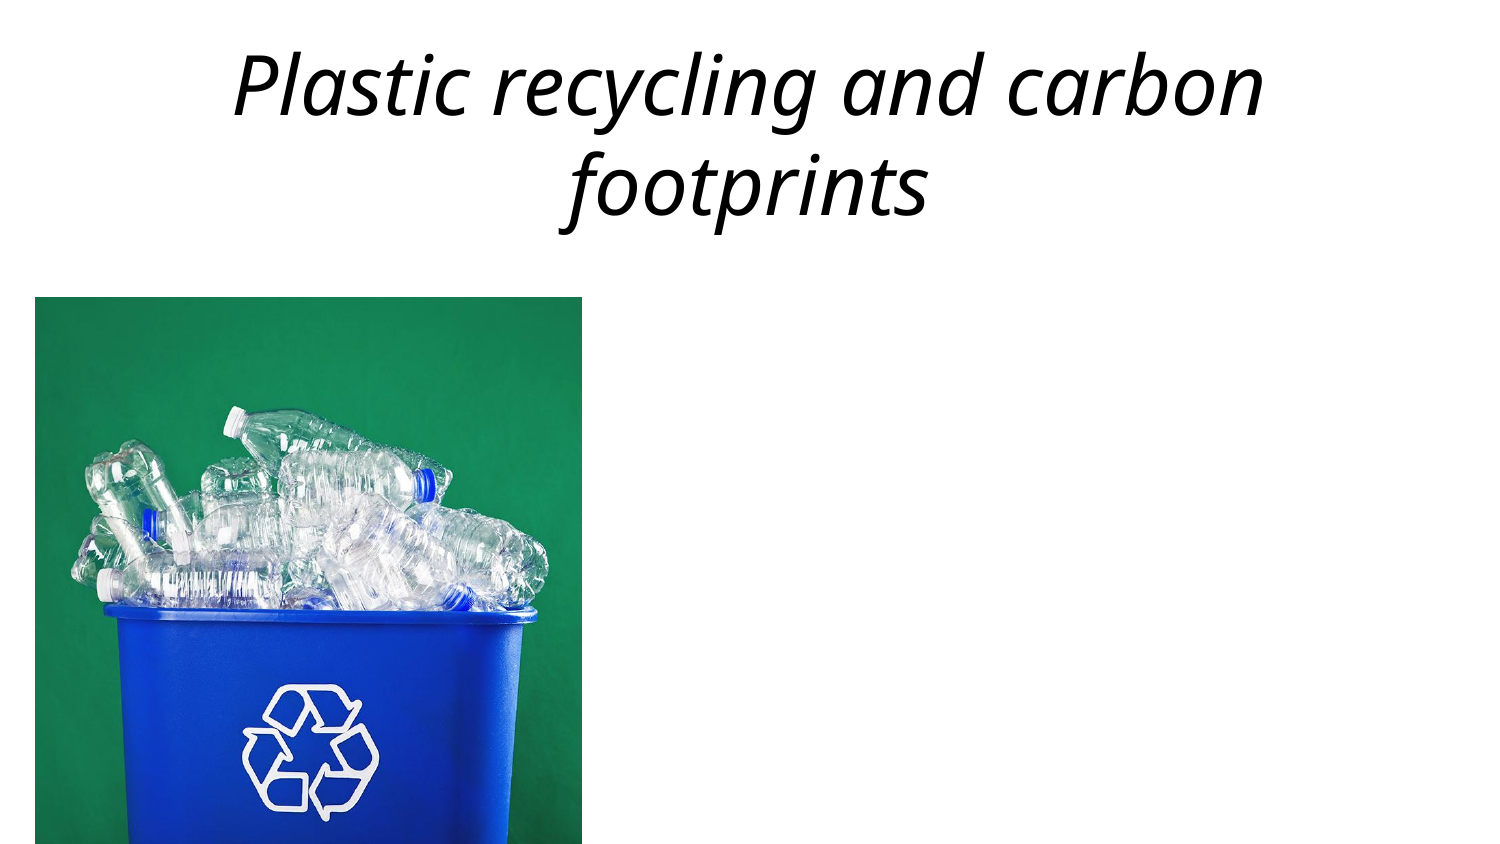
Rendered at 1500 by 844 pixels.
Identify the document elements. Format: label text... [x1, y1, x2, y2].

title Plastic recycling and carbon footprints [51, 131, 1449, 248]
picture [34, 297, 582, 844]
